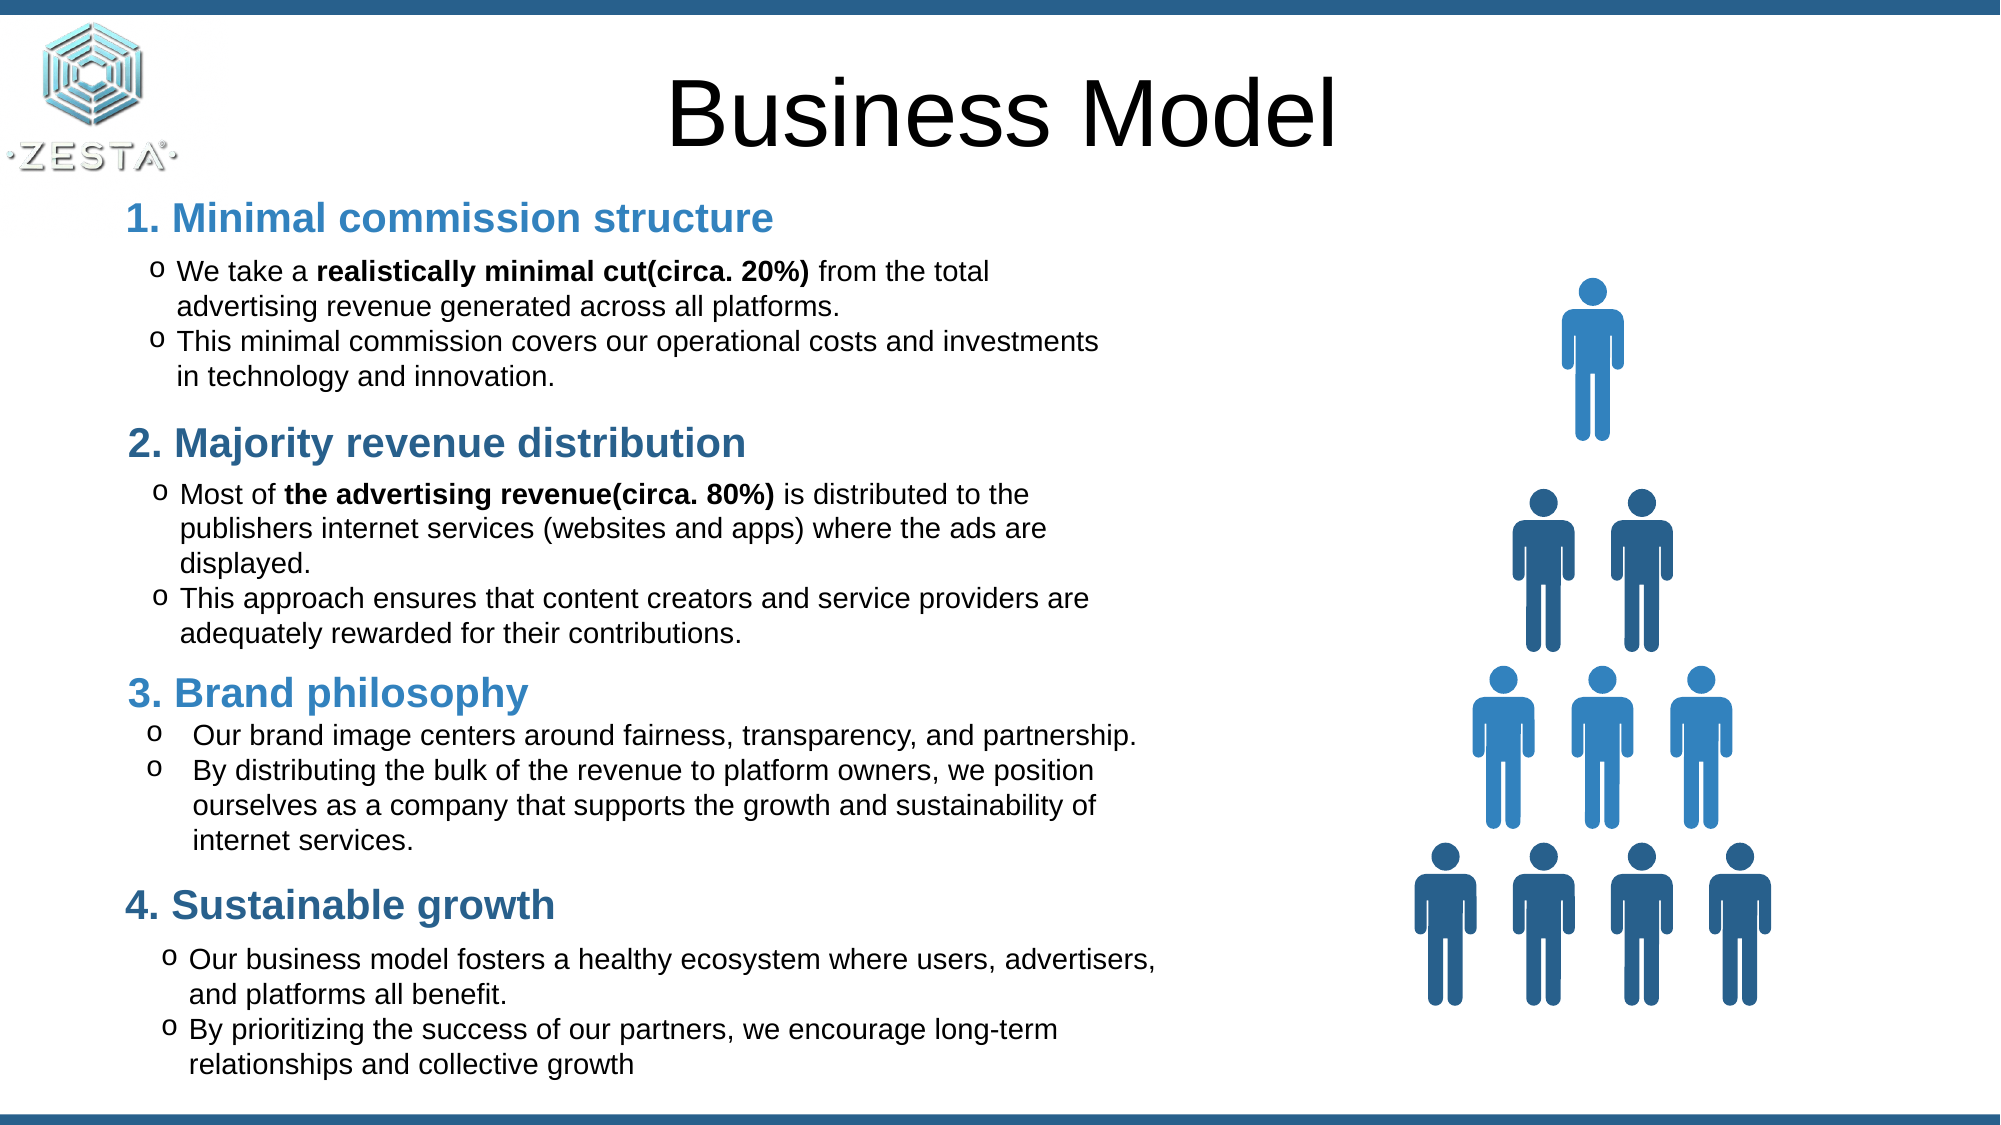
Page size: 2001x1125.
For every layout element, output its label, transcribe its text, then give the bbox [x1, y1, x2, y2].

list Business Model [230, 55, 1952, 175]
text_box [1512, 488, 1673, 653]
text_box [1560, 308, 1625, 443]
text_box [0, 0, 230, 238]
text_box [113, 408, 1137, 657]
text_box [110, 870, 1175, 1090]
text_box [1414, 842, 1771, 1006]
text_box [110, 183, 1137, 401]
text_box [113, 657, 1175, 866]
text_box [1577, 276, 1608, 307]
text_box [1472, 665, 1733, 829]
